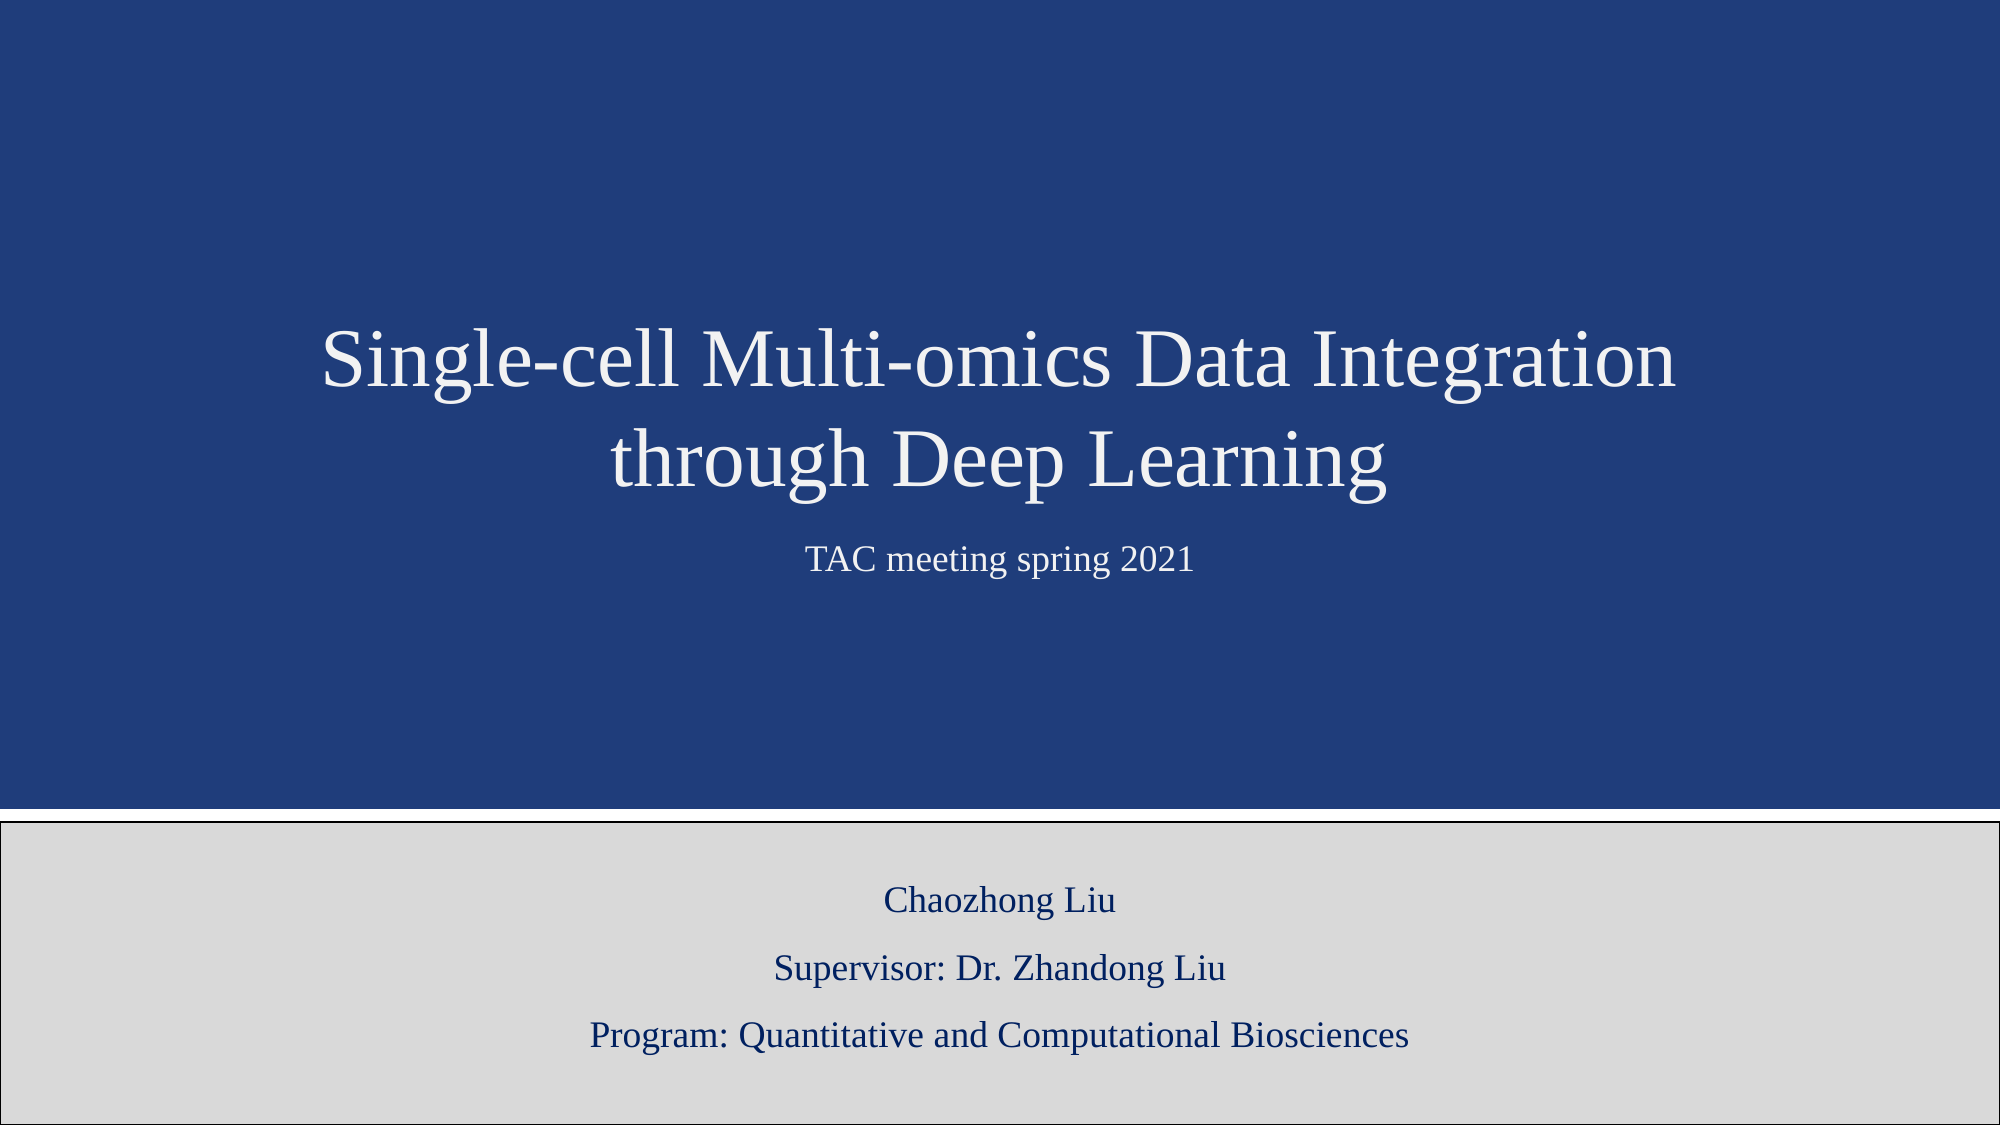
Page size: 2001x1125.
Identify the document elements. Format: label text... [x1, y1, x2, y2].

text_box TAC meeting spring 2021 [682, 526, 1318, 587]
text_box Single-cell Multi-omics Data Integration through Deep Learning [238, 295, 1762, 511]
text_box [0, 821, 2000, 1125]
text_box [0, 0, 2000, 809]
text_box Chaozhong Liu Supervisor: Dr. Zhandong Liu Program: Quantitative and Computational Biosciences [498, 845, 1502, 1063]
